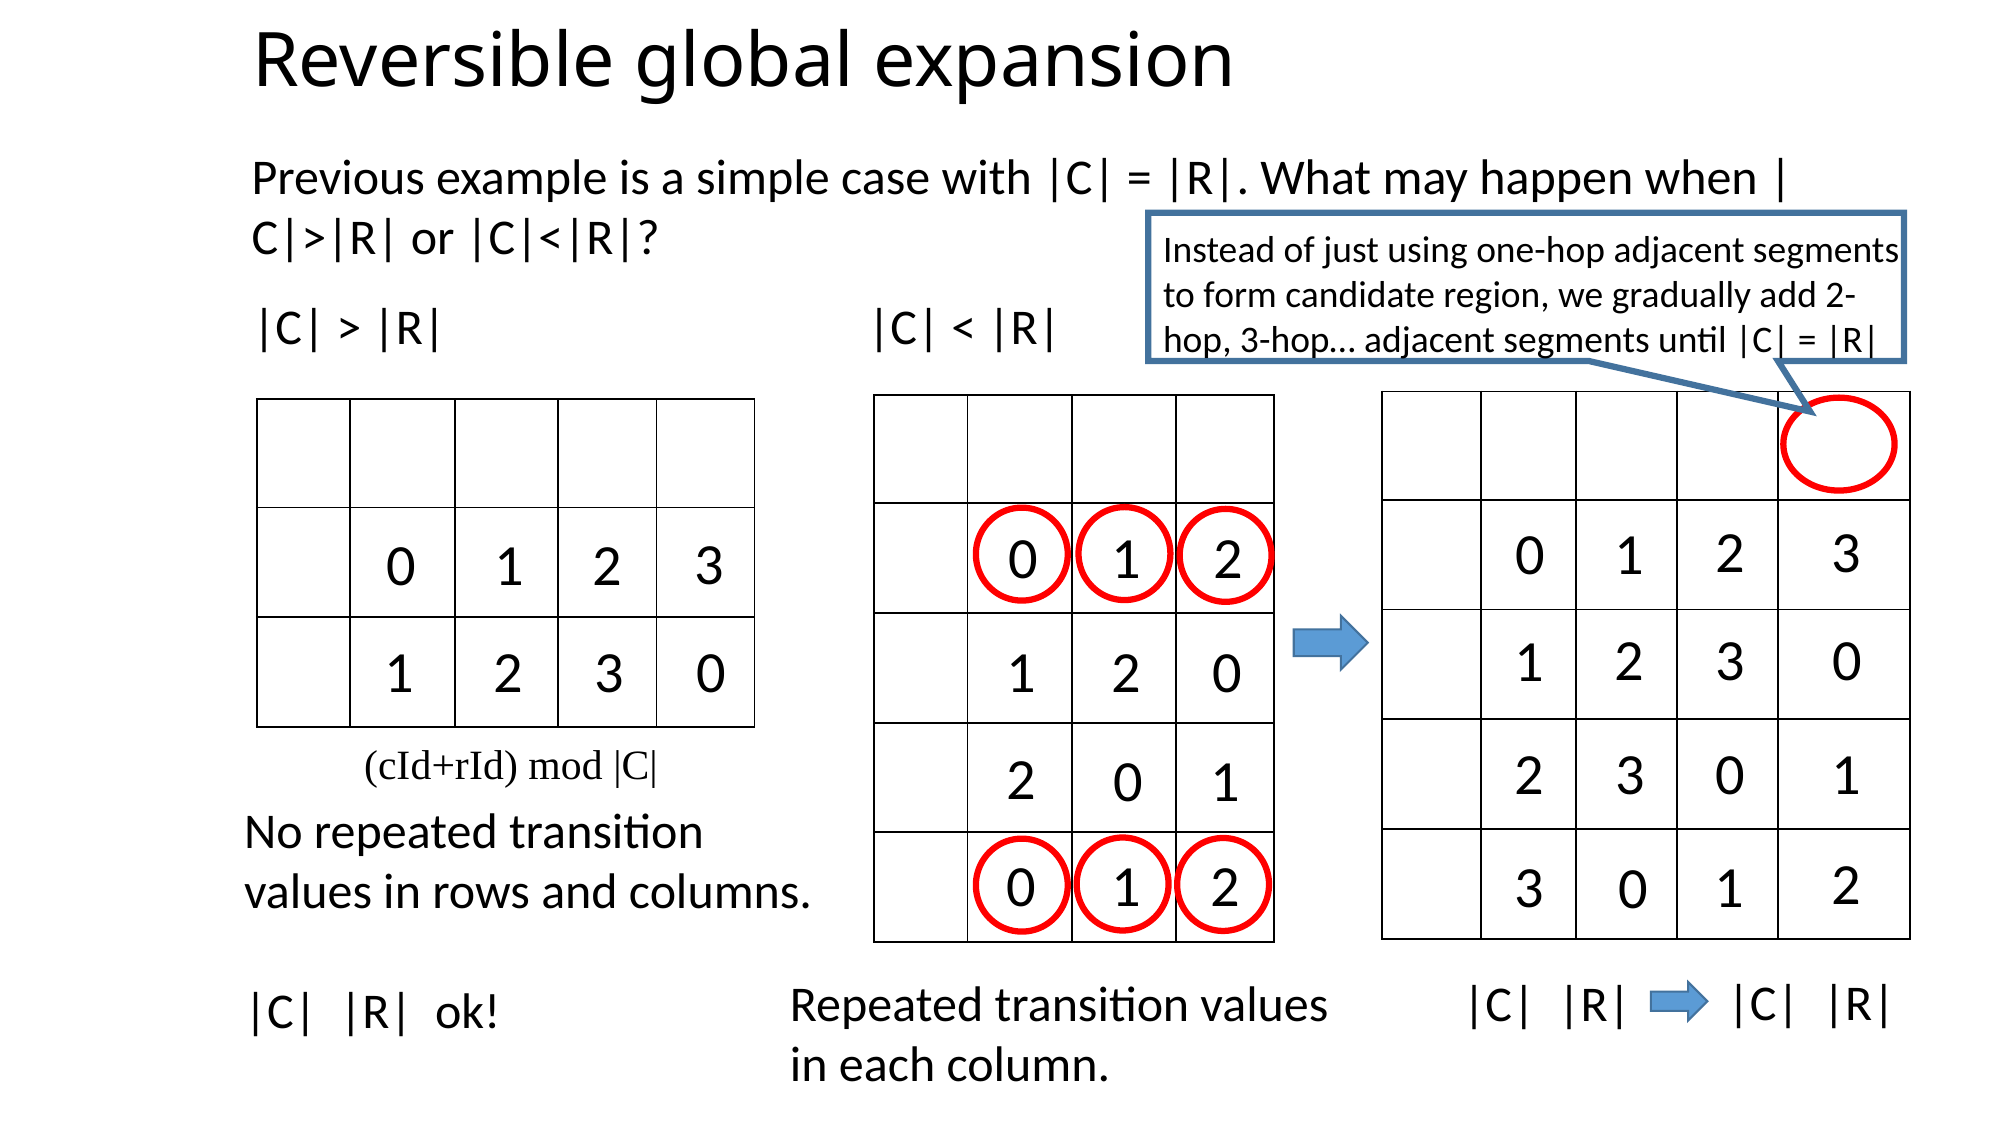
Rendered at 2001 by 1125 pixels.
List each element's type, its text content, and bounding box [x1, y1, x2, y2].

text_box [1147, 211, 1906, 363]
text_box 2 [1816, 838, 1876, 924]
text_box 0 [1500, 508, 1561, 594]
text_box [1178, 507, 1273, 603]
text_box 2 [1245, 841, 1256, 849]
text_box 2 [1600, 614, 1660, 700]
text_box 2 [1247, 512, 1258, 520]
text_box 0 [1700, 728, 1764, 814]
text_box 1 [1499, 615, 1559, 701]
text_box 1 [480, 520, 540, 605]
text_box 1 [1600, 508, 1660, 594]
title Reversible global expansion [236, 14, 1774, 111]
text_box 3 [1600, 728, 1665, 814]
text_box 1 [1145, 841, 1157, 850]
text_box 1 [1149, 512, 1157, 518]
text_box [1649, 979, 1709, 1024]
text_box Instead of just using one-hop adjacent segments to form candidate region, we gradually add 2-hop, 3-hop… adjacent segments until |C| = |R| [1148, 217, 1928, 368]
text_box [1176, 836, 1271, 932]
text_box 1 [992, 626, 1052, 712]
text_box Previous example is a simple case with |C| = |R|. What may happen when |C|>|R| or |C|<|R|? [236, 136, 1848, 272]
text_box [974, 506, 1069, 602]
text_box 2 [577, 520, 637, 605]
text_box 1 [370, 626, 430, 712]
text_box 1 [1699, 842, 1759, 927]
text_box 3 [679, 518, 739, 604]
text_box 2 [1499, 728, 1559, 814]
text_box 0 [681, 626, 741, 712]
text_box 3 [1700, 614, 1761, 700]
text_box 2 [992, 733, 1052, 819]
text_box [1077, 506, 1172, 602]
text_box [1614, 368, 1813, 414]
text_box 3 [579, 626, 639, 712]
text_box 2 [1700, 507, 1761, 592]
text_box [1292, 613, 1370, 673]
text_box |C| > |R| [237, 286, 461, 362]
text_box 0 [1098, 735, 1158, 821]
text_box [1075, 836, 1170, 932]
text_box 0 [1042, 841, 1052, 847]
text_box 3 [1816, 507, 1876, 592]
text_box 2 [1096, 626, 1157, 712]
text_box 0 [371, 520, 431, 605]
text_box (cId+rId) mod |C| [349, 730, 724, 796]
text_box 0 [1817, 614, 1878, 700]
text_box 2 [1250, 591, 1258, 597]
text_box 1 [1147, 918, 1157, 926]
text_box 2 [478, 626, 538, 712]
text_box 2 [1248, 920, 1256, 926]
text_box 3 [1499, 841, 1559, 927]
text_box 0 [1197, 626, 1257, 712]
text_box 0 [1604, 842, 1664, 927]
text_box 1 [1195, 735, 1256, 821]
text_box [974, 837, 1069, 933]
text_box [1782, 396, 1896, 492]
text_box 0 [992, 841, 1002, 847]
text_box 1 [1146, 589, 1157, 597]
text_box Repeated transition values in each column. [775, 964, 1382, 1100]
text_box |C| < |R| [852, 286, 1076, 362]
text_box 0 [1044, 591, 1053, 597]
text_box 1 [1816, 728, 1876, 814]
